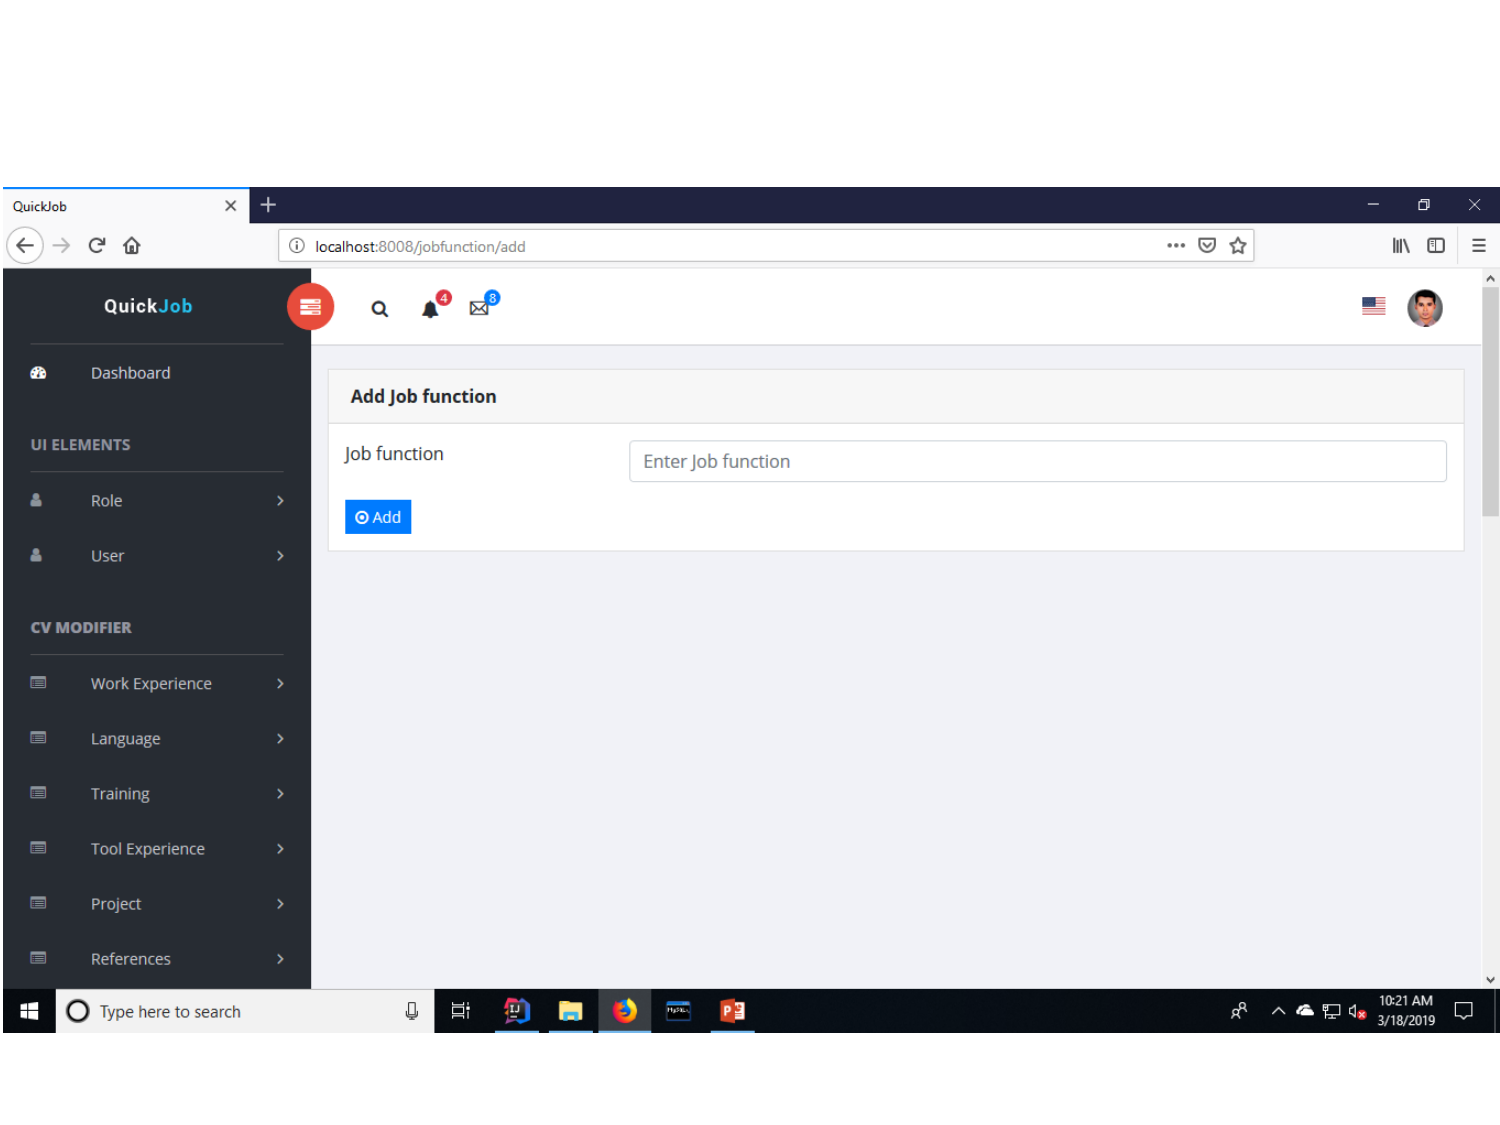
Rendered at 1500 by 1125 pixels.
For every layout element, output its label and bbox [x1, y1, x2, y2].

picture [3, 187, 1500, 1033]
